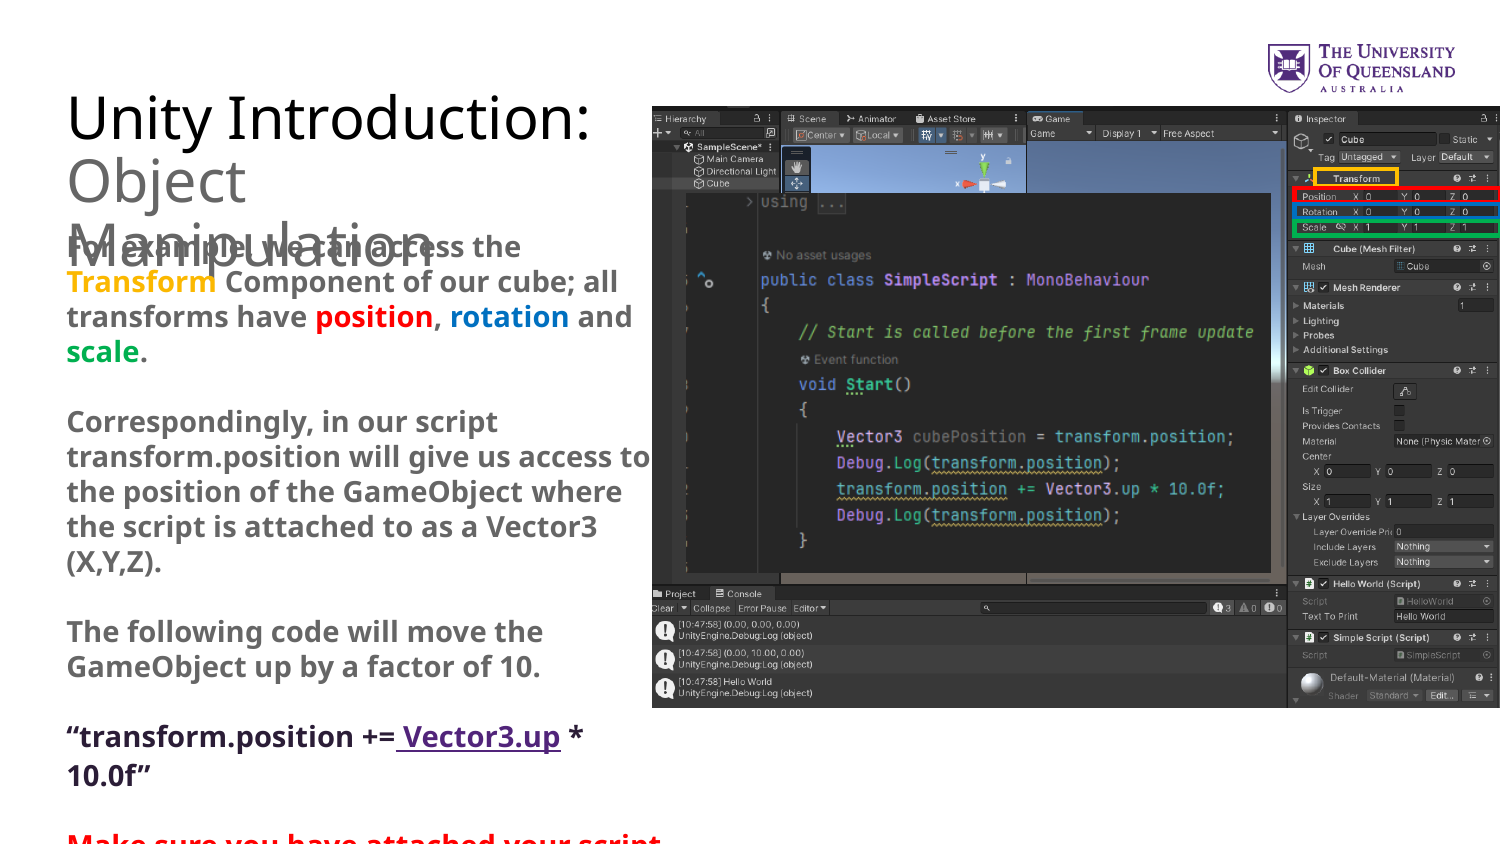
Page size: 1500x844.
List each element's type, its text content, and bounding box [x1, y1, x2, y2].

list For example, we can access the Transform Component of our cube; all transforms have position, rotation and scale. Correspondingly, in our script transform.position will give us access to the position of the GameObject where the script is attached to as a Vector3 (X,Y,Z). The following code will move the GameObject up by a factor of 10. “transform.position += Vector3.up * 10.0f” Make sure you have attached your script to the GameObject you wish to manipulate in the Scene for the effect to take place [51, 213, 685, 736]
title Unity Introduction: Object Manipulation [51, 72, 620, 213]
picture [651, 106, 1500, 708]
picture [1268, 44, 1455, 93]
